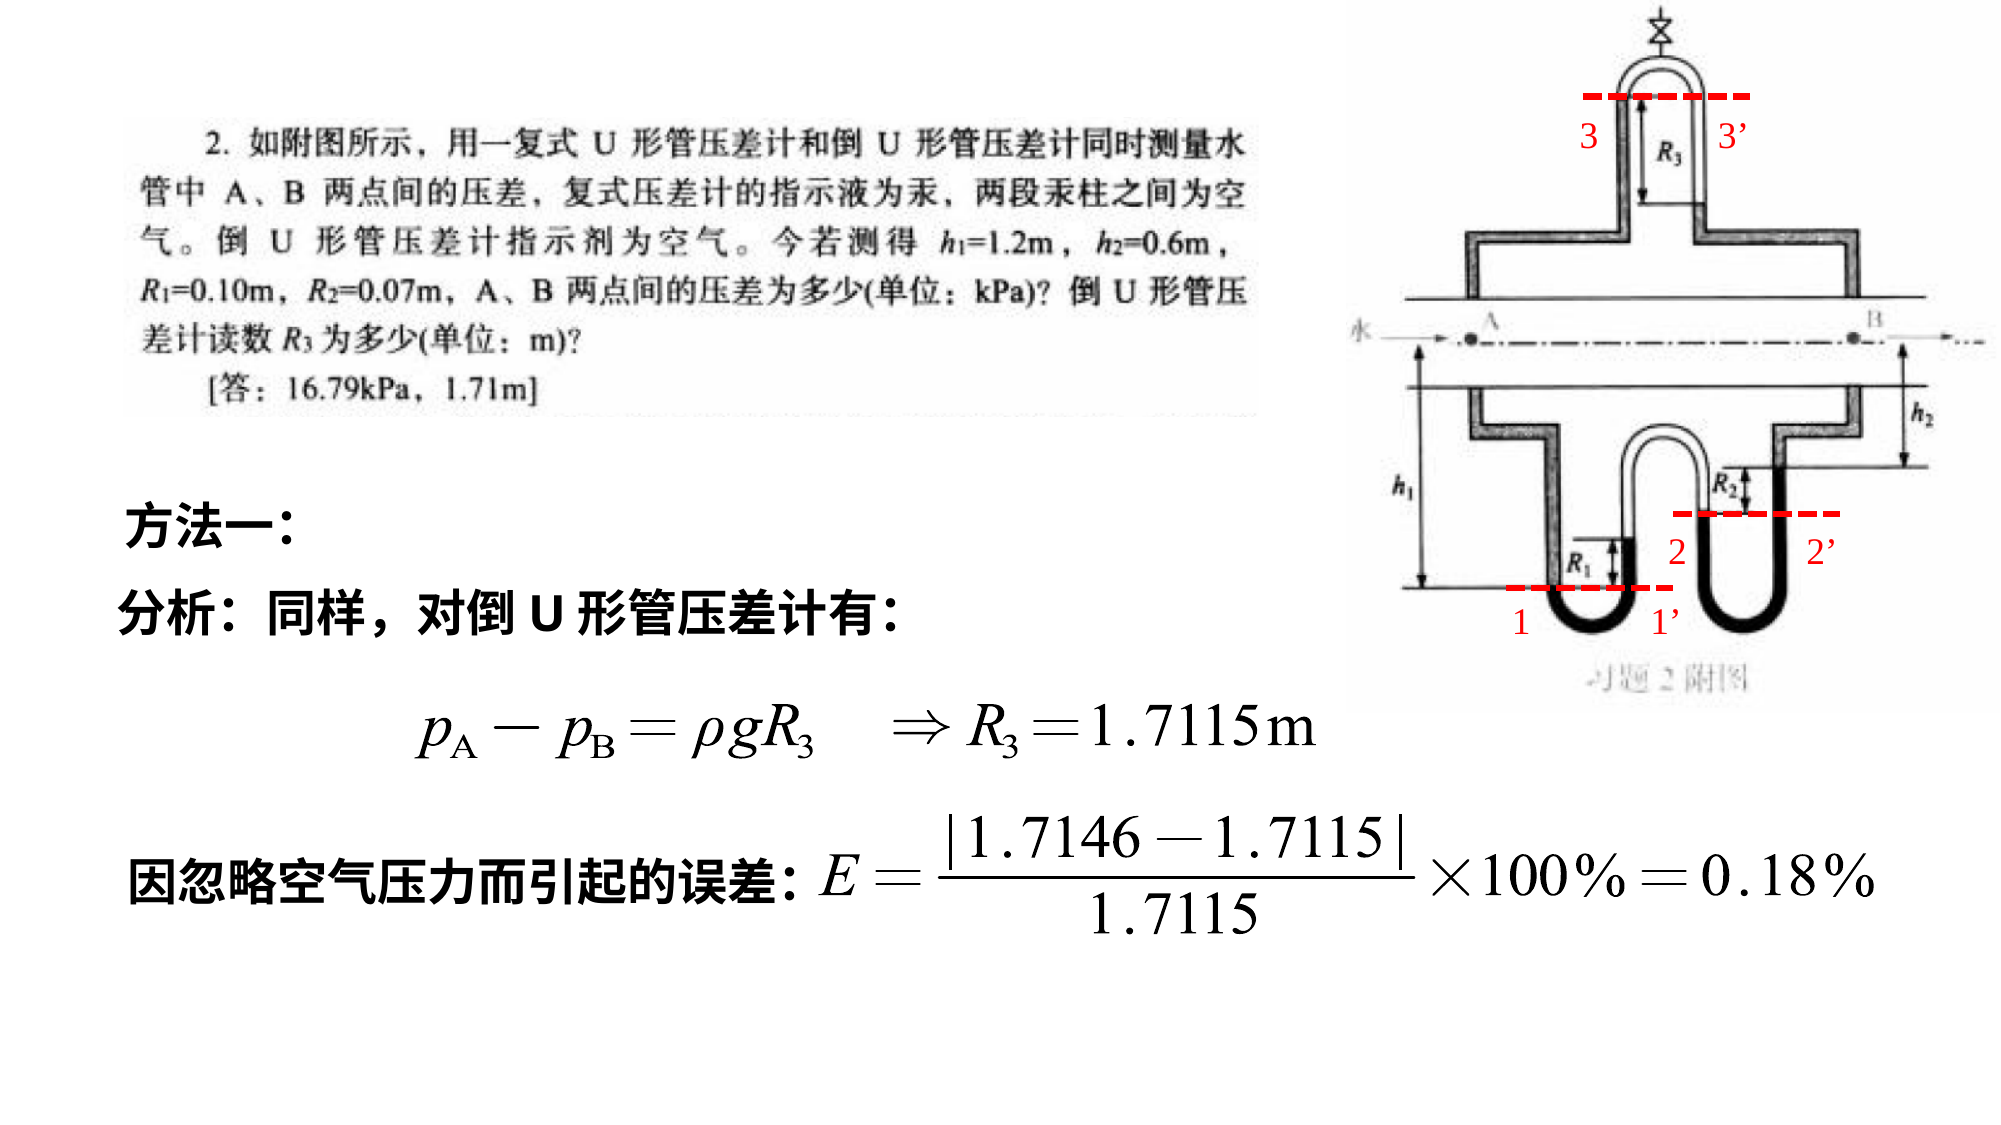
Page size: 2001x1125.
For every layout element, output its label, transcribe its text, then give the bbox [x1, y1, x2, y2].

text_box 方法一： [109, 486, 340, 562]
picture [1346, 0, 2000, 713]
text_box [414, 690, 819, 775]
picture [123, 117, 1259, 418]
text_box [818, 802, 1882, 959]
text_box 分析：同样，对倒U形管压差计有： [101, 574, 943, 650]
text_box 因忽略空气压力而引起的误差： [112, 842, 818, 918]
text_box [879, 690, 1322, 775]
